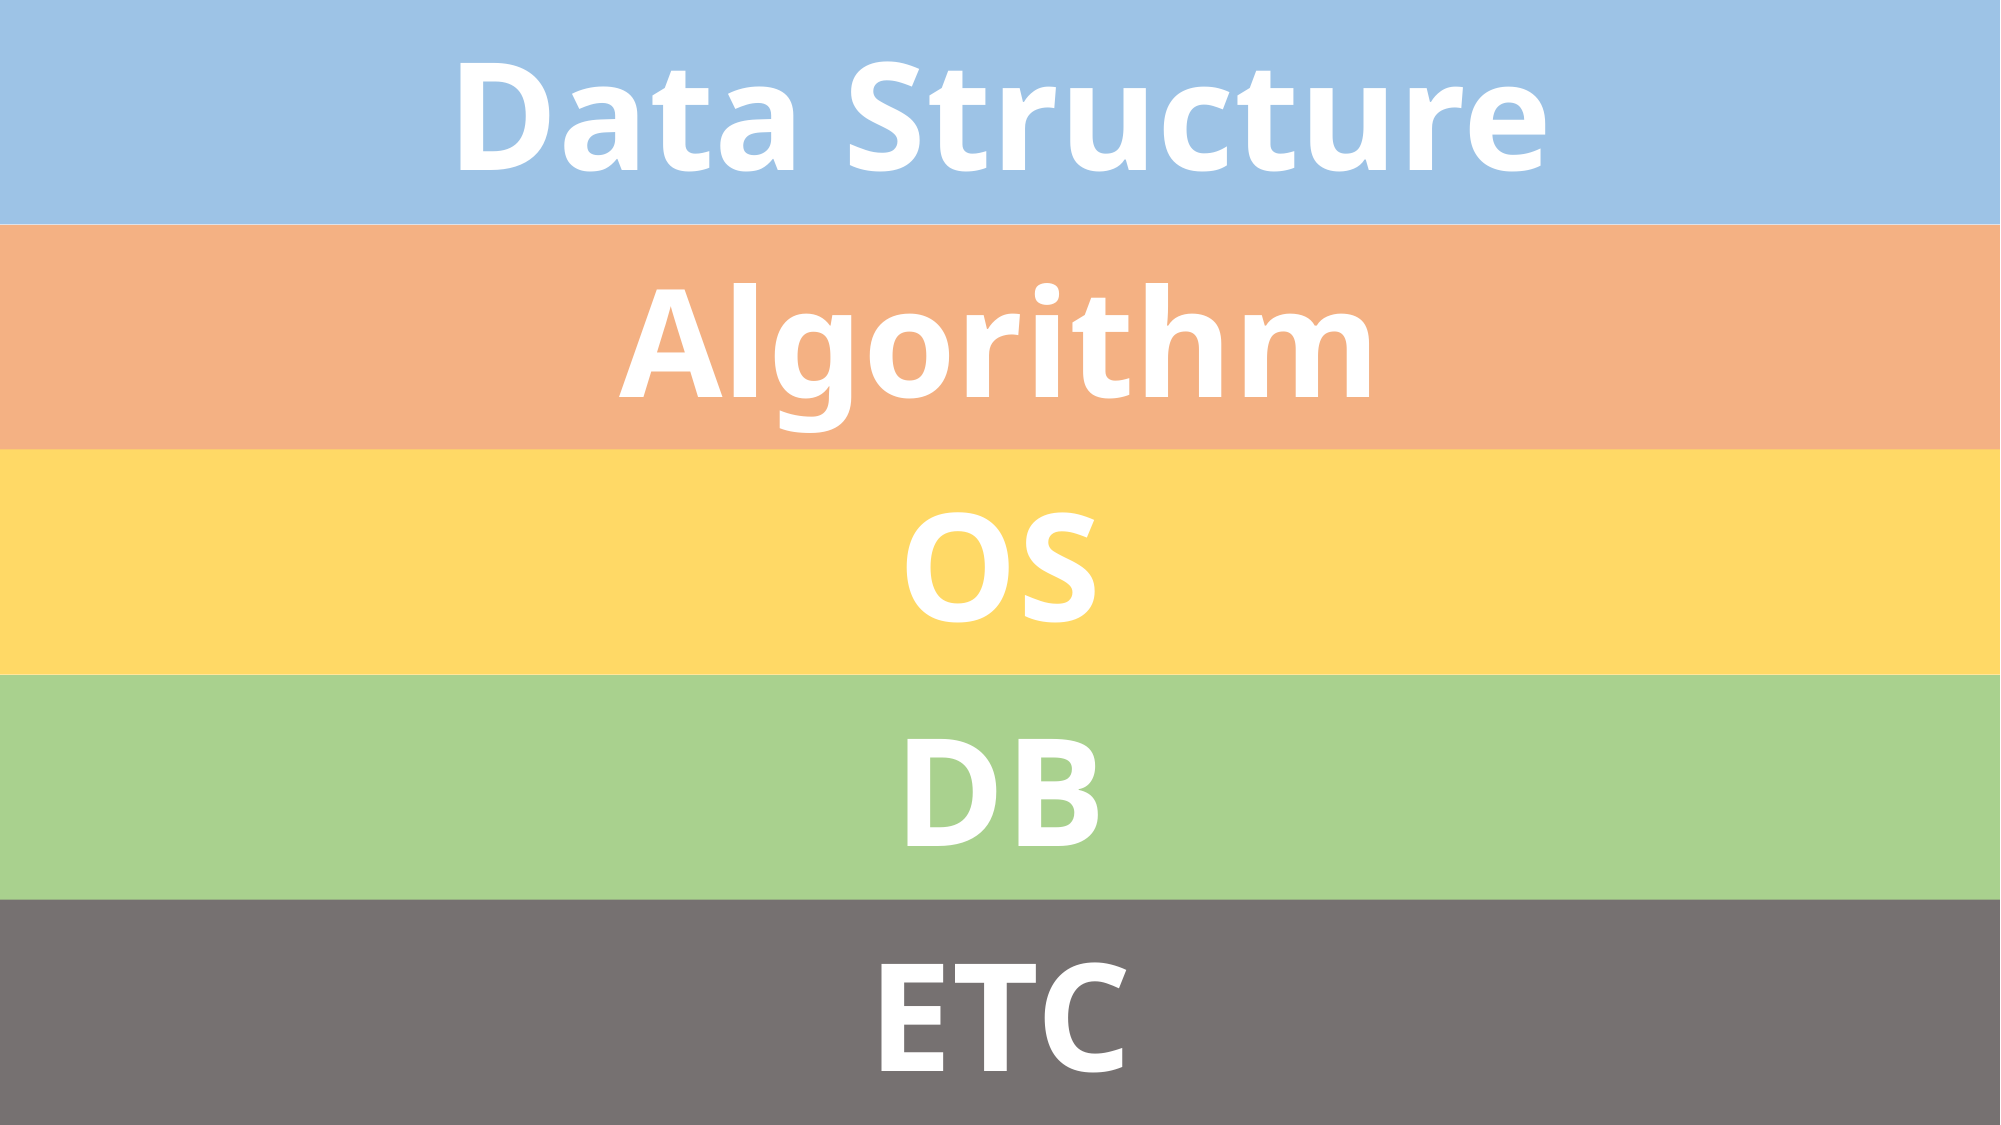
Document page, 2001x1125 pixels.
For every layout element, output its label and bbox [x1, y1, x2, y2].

text_box [0, 0, 2000, 1125]
